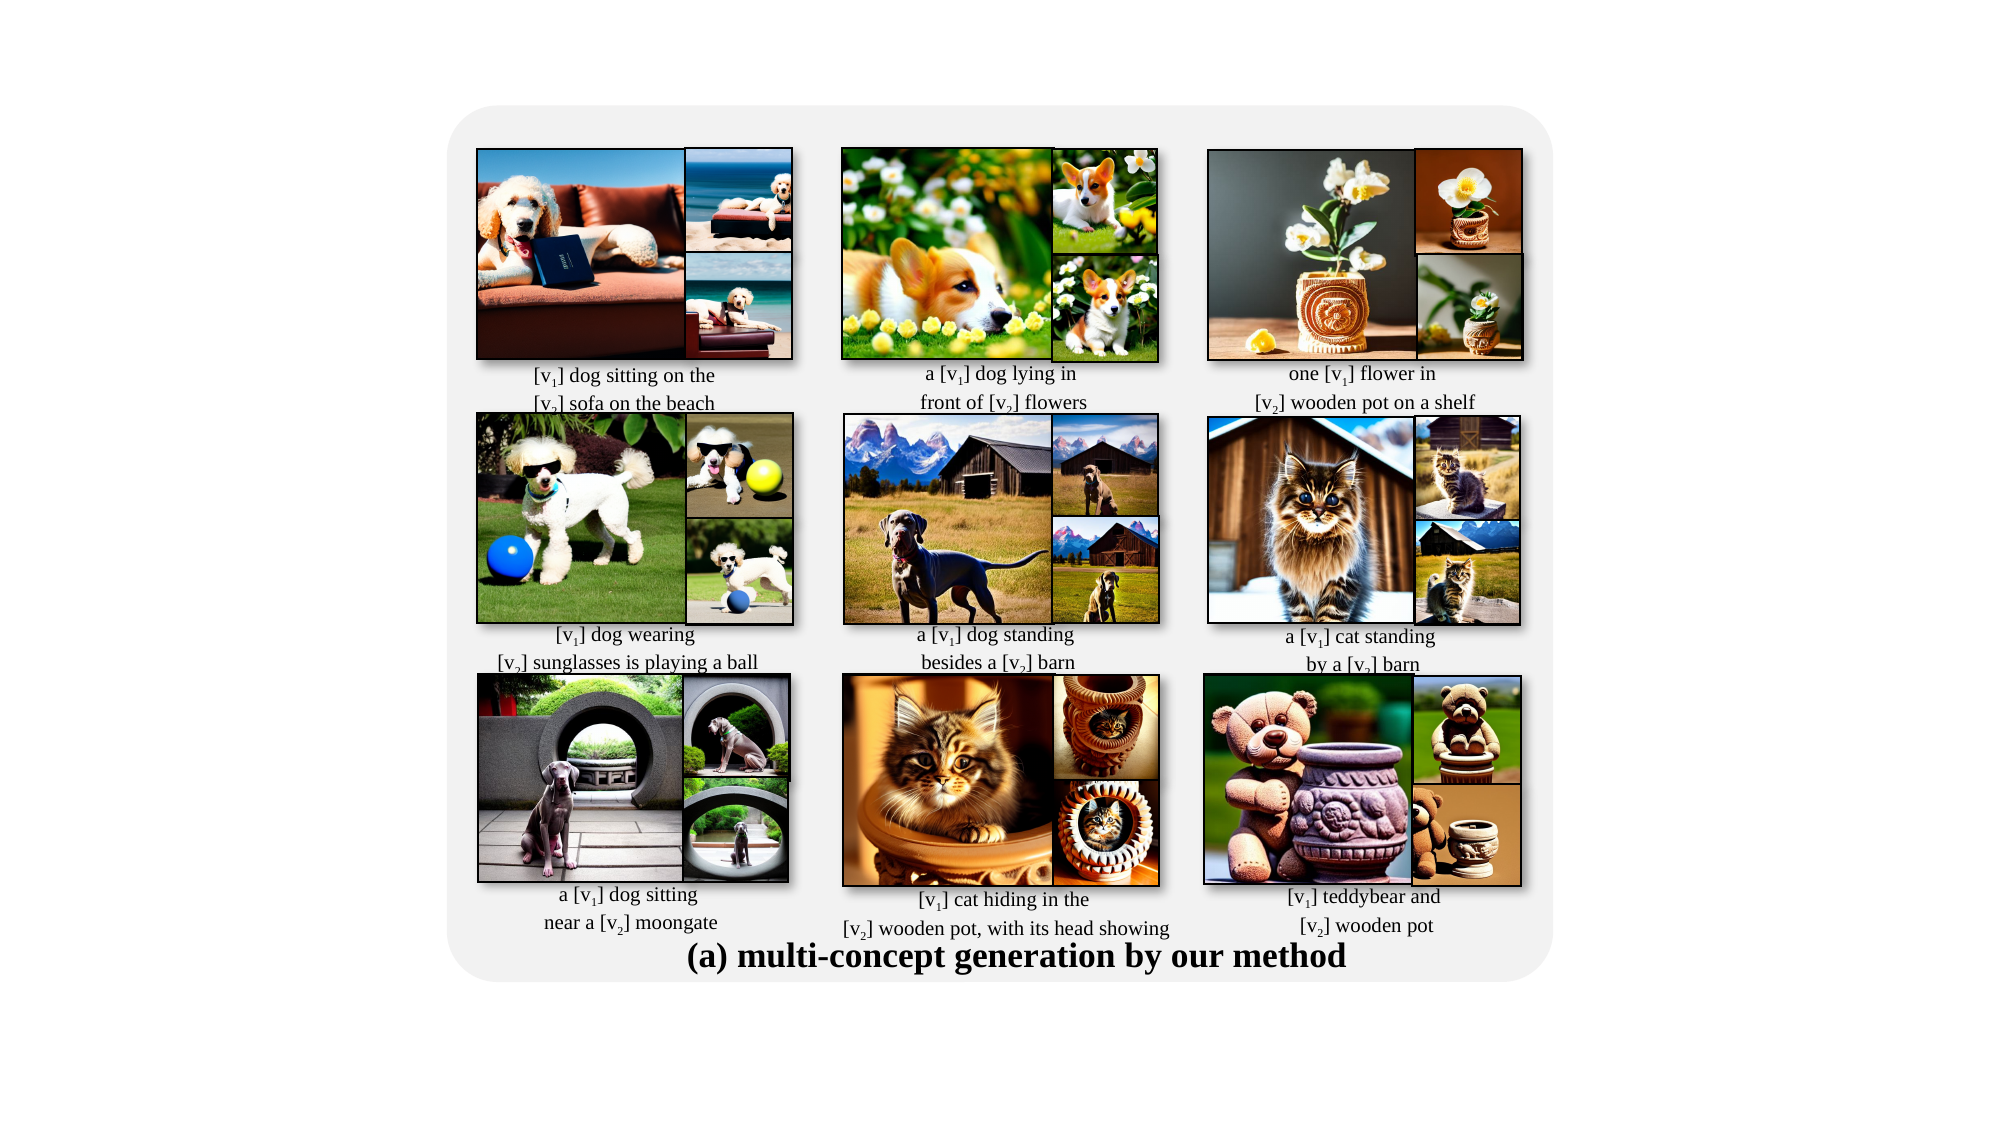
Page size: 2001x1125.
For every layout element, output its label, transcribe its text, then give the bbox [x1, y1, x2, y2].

picture [478, 414, 686, 622]
text_box a [v1] dog lying in front of [v2] flowers [905, 359, 1103, 414]
text_box a [v1] cat standing by a [v2] barn [1270, 614, 1457, 676]
picture [1205, 675, 1521, 886]
picture [1415, 417, 1519, 624]
picture [1209, 417, 1413, 622]
text_box a [v1] dog sitting near a [v2] moongate [529, 881, 733, 945]
text_box one [v1] flower in [v2] wooden pot on a shelf [1239, 359, 1491, 425]
picture [478, 148, 791, 359]
text_box [v1] cat hiding in the [v2] wooden pot, with its head showing [828, 878, 1185, 924]
picture [844, 414, 1158, 623]
picture [844, 675, 1159, 885]
text_box [v1] dog wearing [v2] sunglasses is playing a ball [482, 613, 774, 675]
picture [843, 148, 1158, 361]
text_box [446, 105, 1554, 983]
picture [1208, 150, 1522, 359]
text_box (a) multi-concept generation by our method [672, 924, 1363, 983]
picture [478, 675, 789, 882]
text_box [v1] teddybear and [v2] wooden pot [1272, 884, 1462, 948]
text_box a [v1] dog standing besides a [v2] barn [901, 622, 1095, 676]
text_box [v1] dog sitting on the [v2] sofa on the beach [518, 359, 731, 426]
picture [687, 414, 792, 624]
